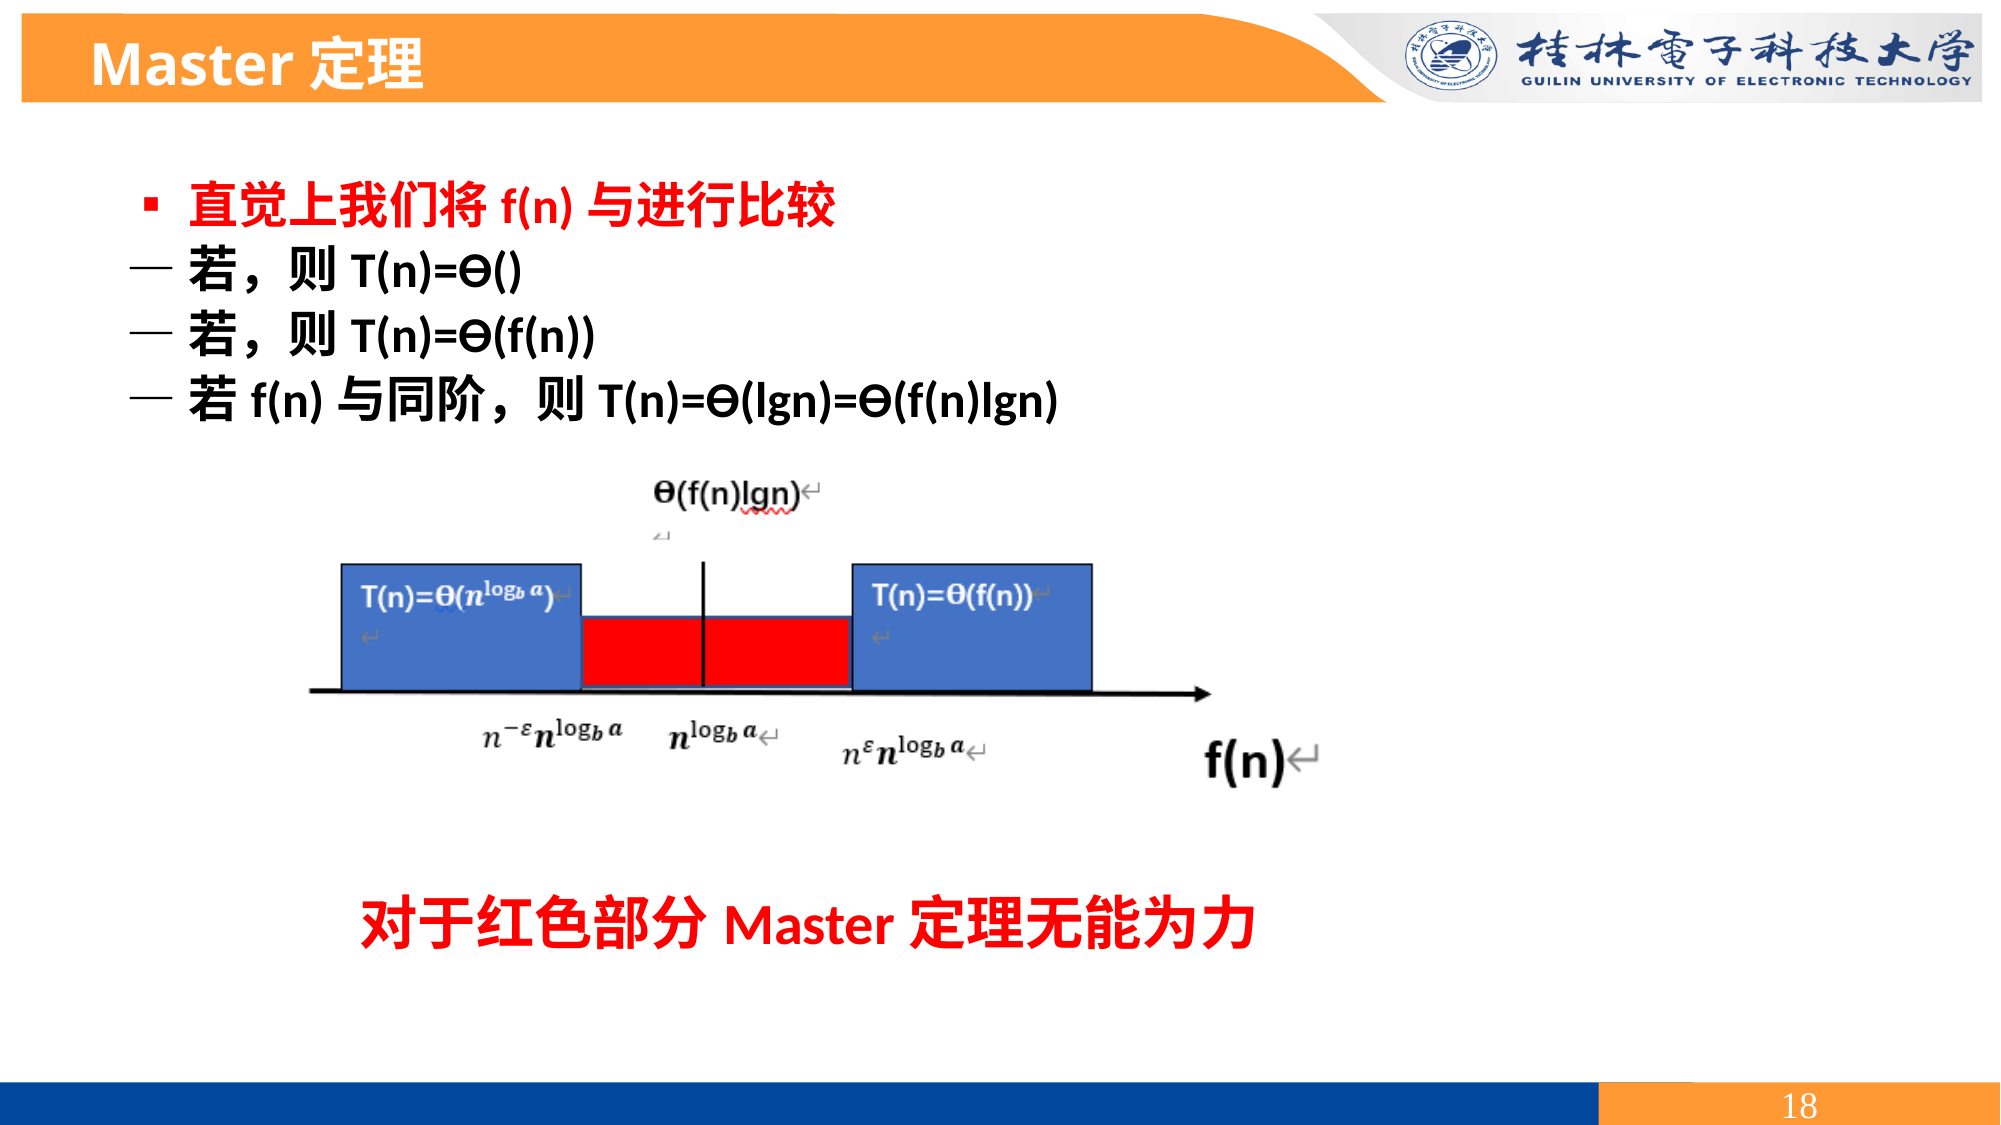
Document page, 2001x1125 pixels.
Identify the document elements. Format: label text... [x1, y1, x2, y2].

text_box Master定理 [74, 19, 1101, 105]
text_box 对于红色部分Master定理无能为力 [344, 884, 1633, 964]
picture [250, 449, 1331, 827]
picture [1386, 0, 2000, 103]
